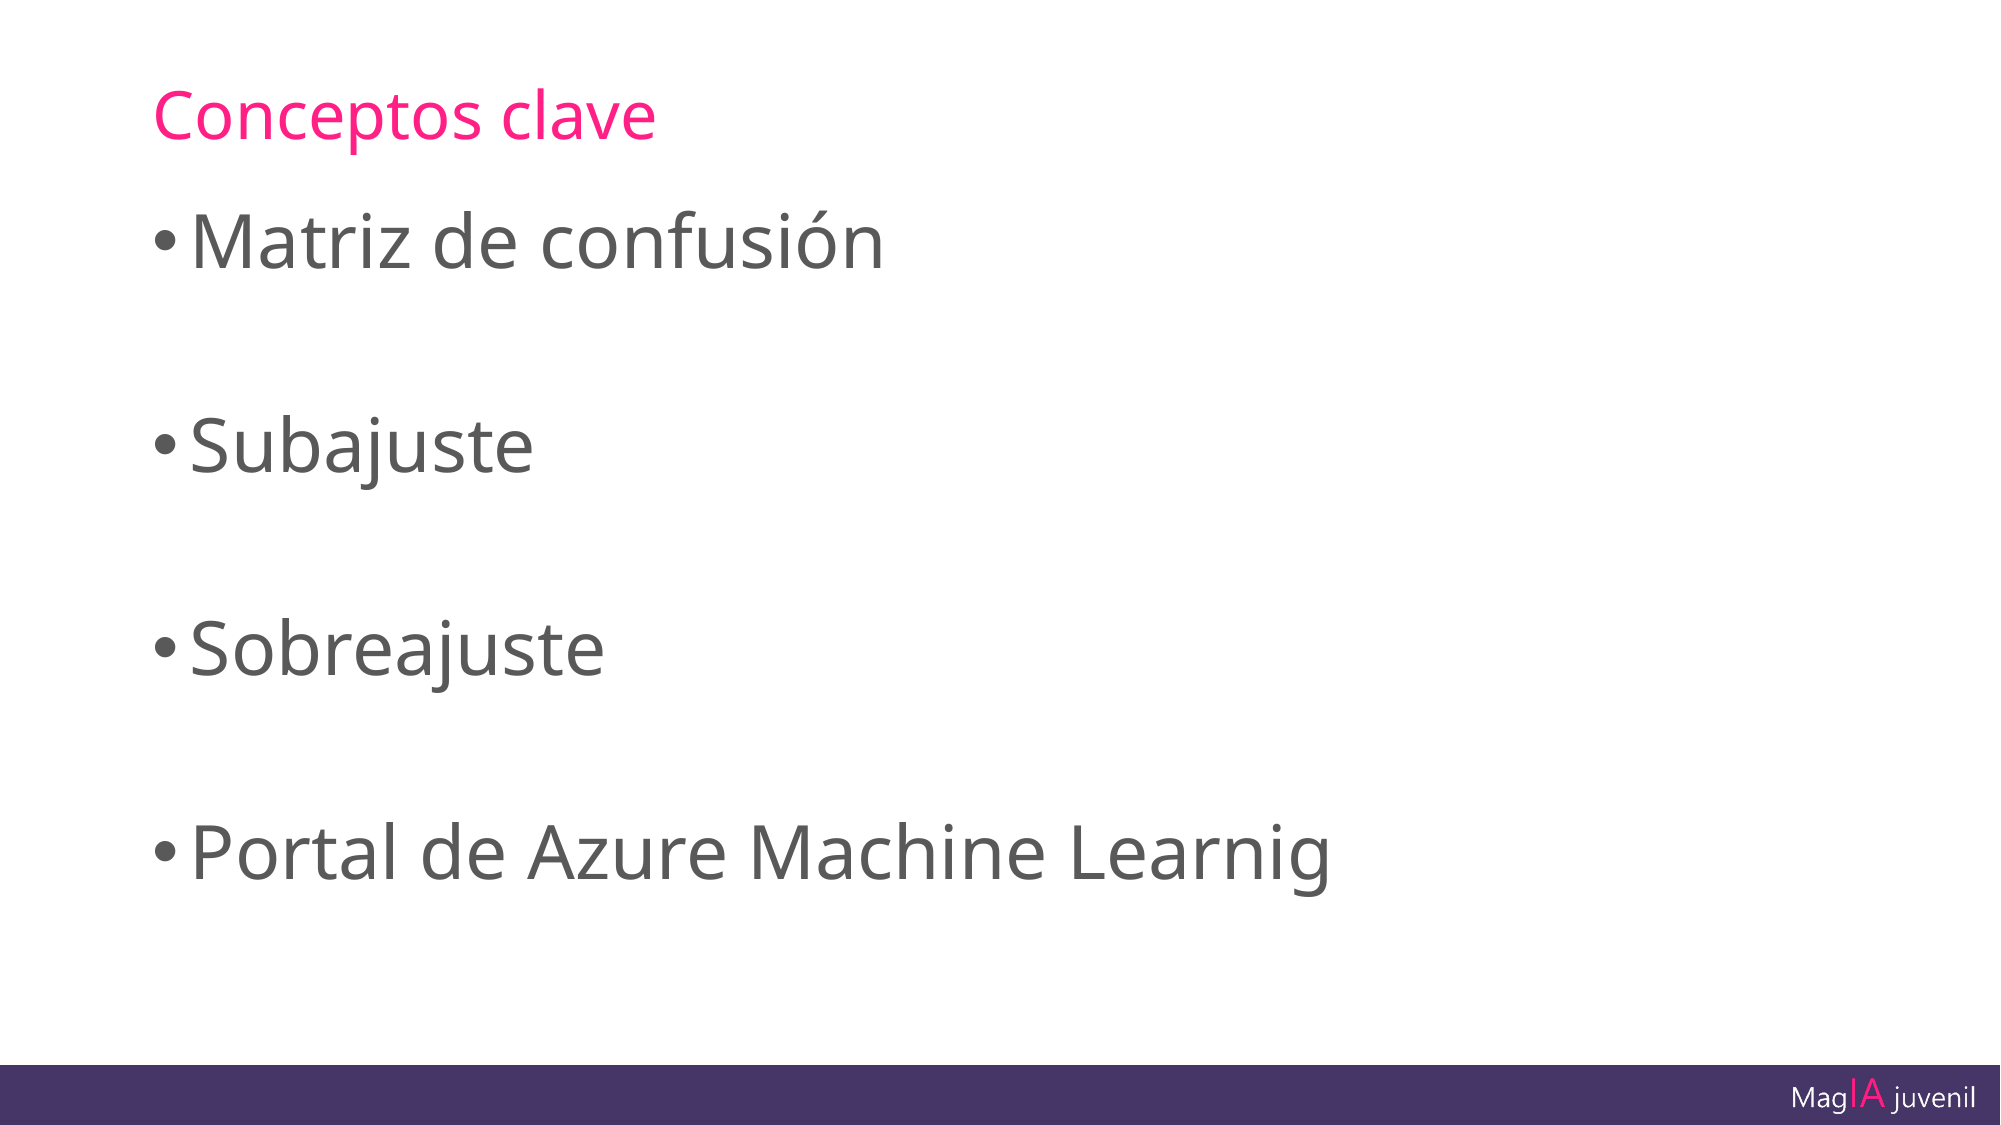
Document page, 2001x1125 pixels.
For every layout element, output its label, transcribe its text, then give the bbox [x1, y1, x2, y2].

list Matriz de confusión Subajuste Sobreajuste Portal de Azure Machine Learnig [137, 196, 1863, 994]
title Conceptos clave [137, 59, 1863, 177]
picture [1787, 1068, 1977, 1123]
